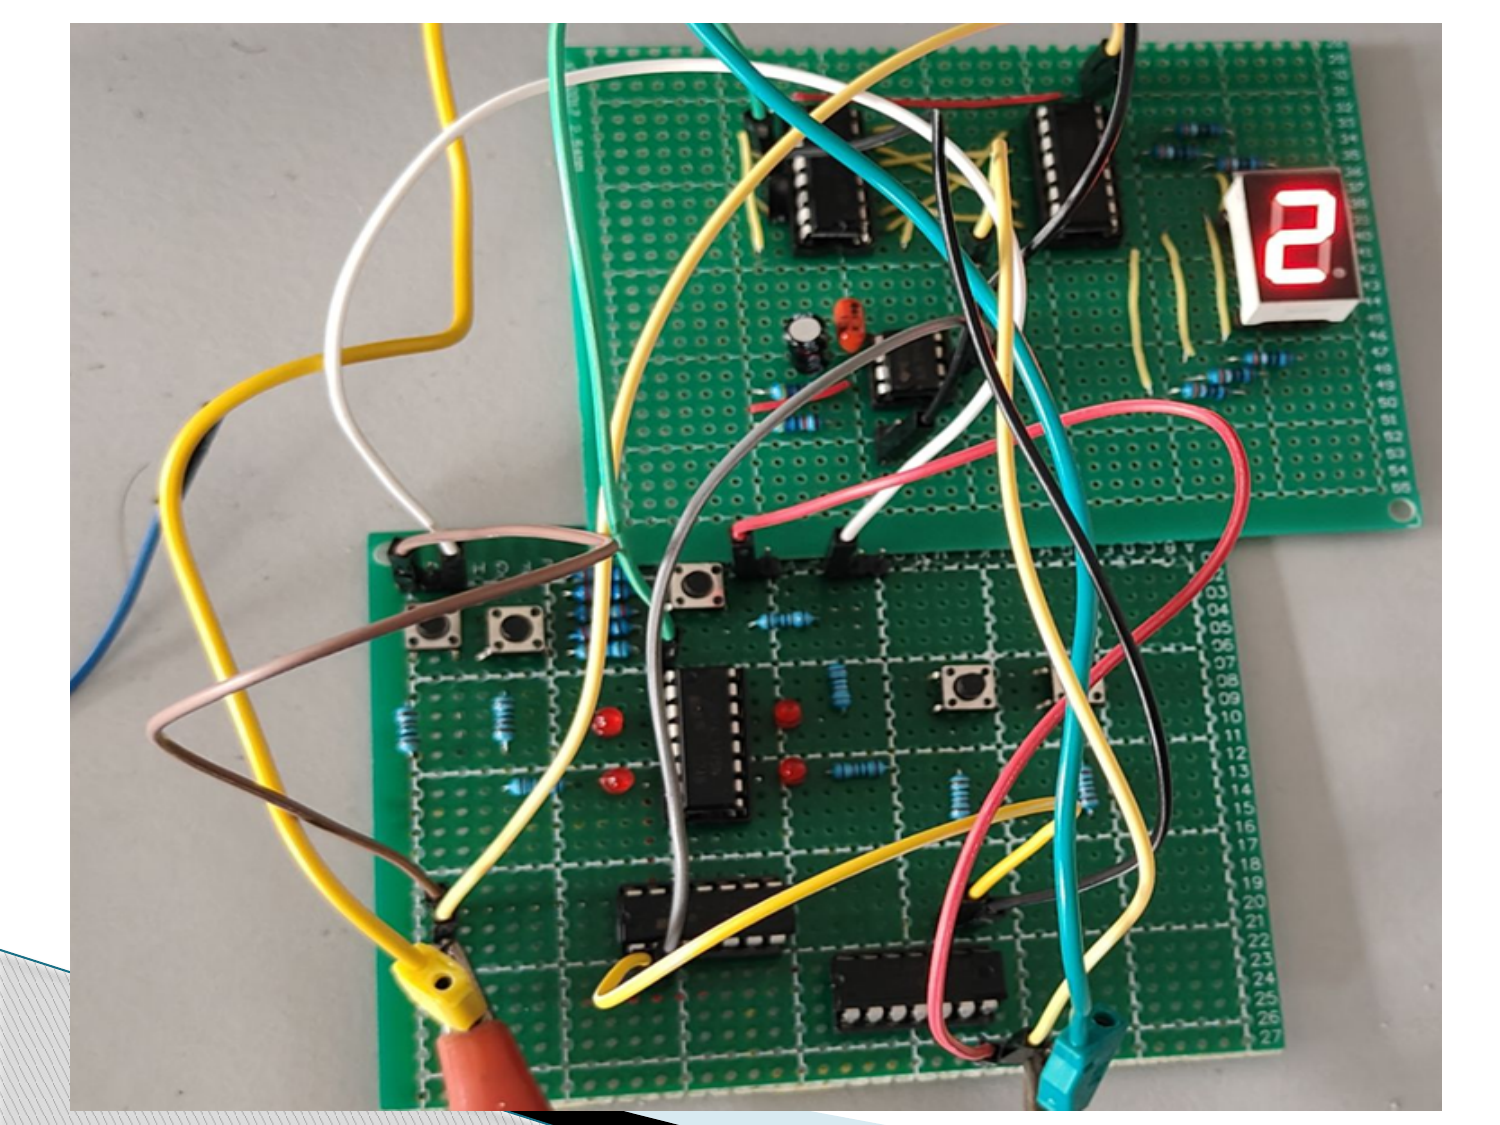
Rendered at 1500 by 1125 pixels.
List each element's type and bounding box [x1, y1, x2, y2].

picture [70, 23, 1442, 1112]
